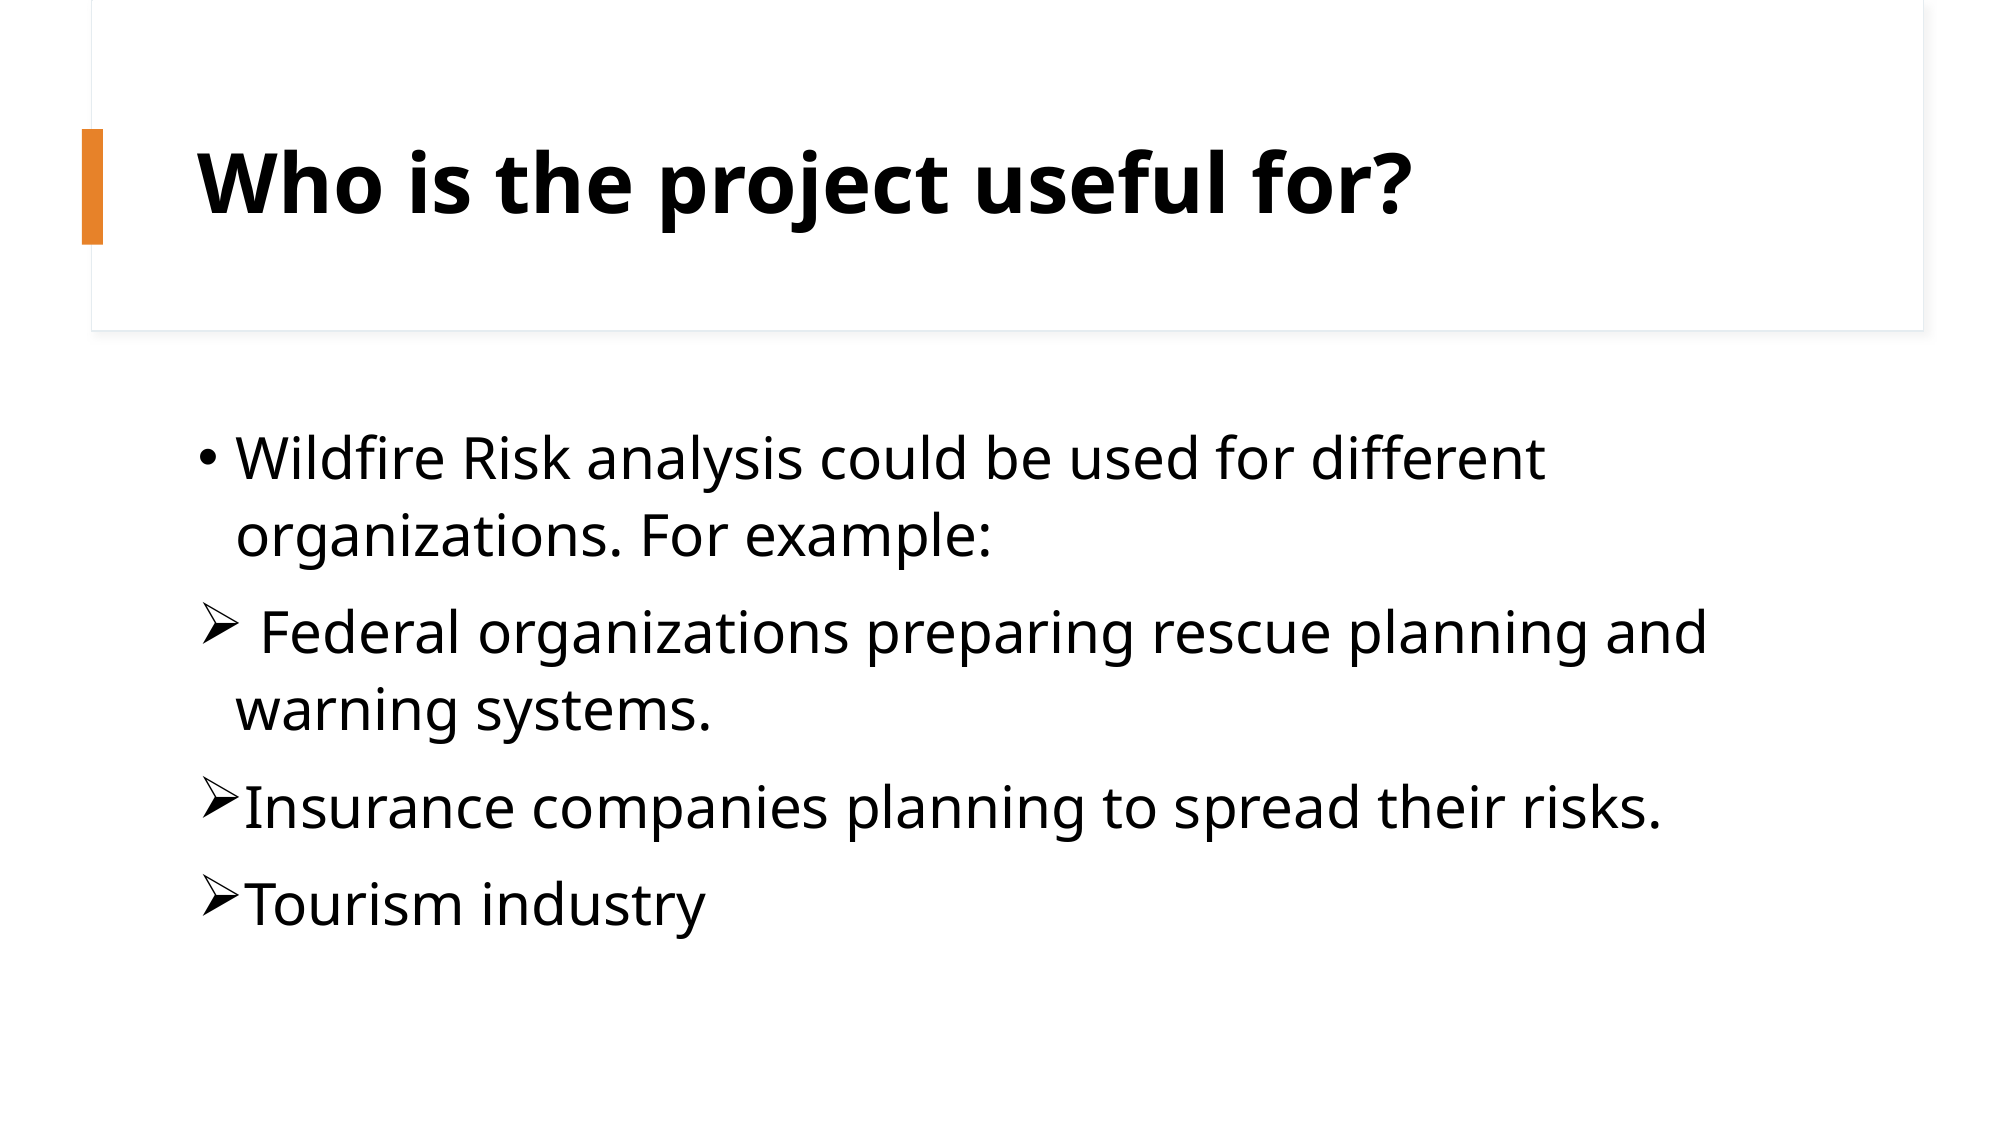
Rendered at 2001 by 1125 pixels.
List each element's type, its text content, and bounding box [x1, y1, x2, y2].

list Wildfire Risk analysis could be used for different organizations. For example: Federal organizations preparing rescue planning and warning systems. Insurance companies planning to spread their risks. Tourism industry [183, 406, 1851, 1013]
title Who is the project useful for? [183, 90, 1851, 284]
